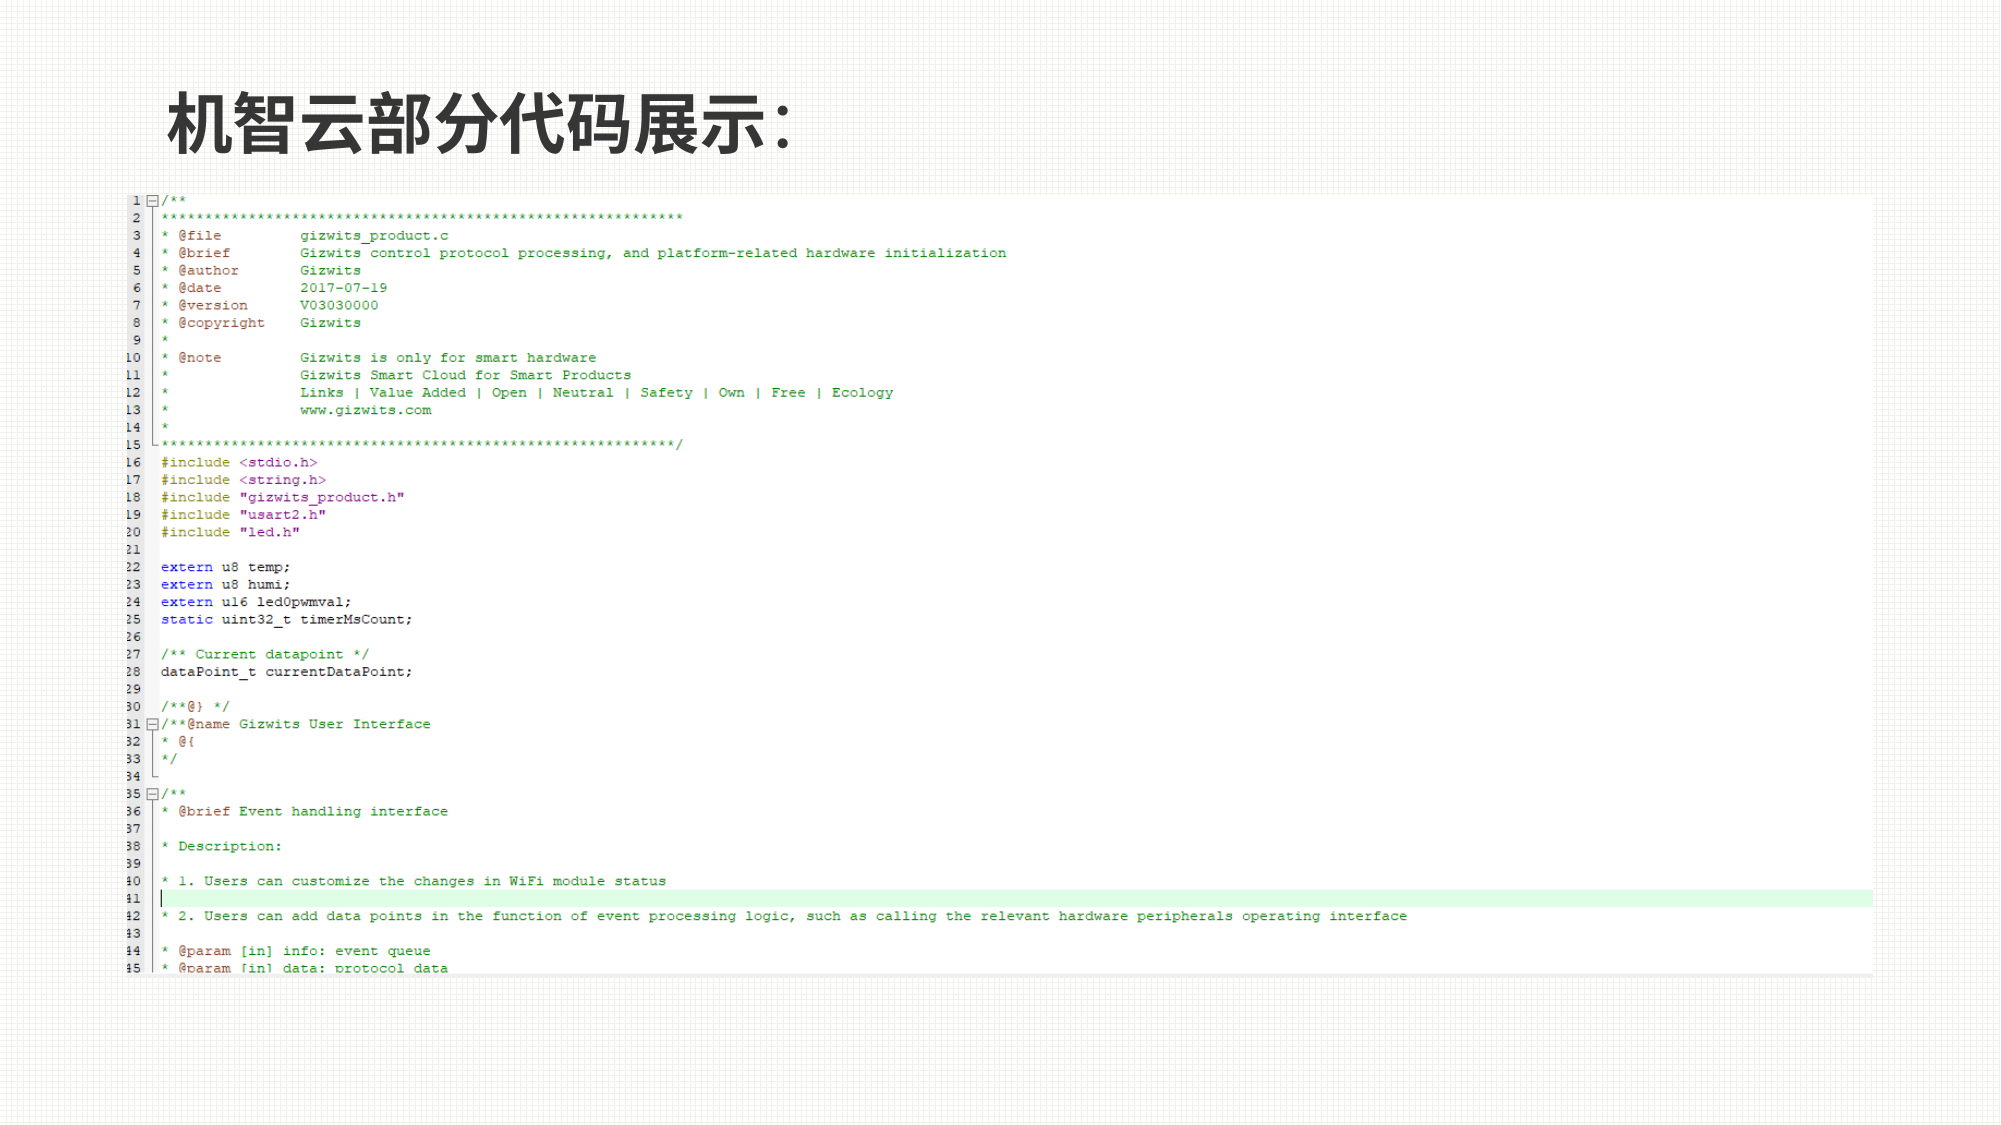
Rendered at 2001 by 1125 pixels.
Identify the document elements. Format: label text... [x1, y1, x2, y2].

picture [127, 195, 1873, 978]
text_box 机智云部分代码展示： [151, 74, 849, 169]
